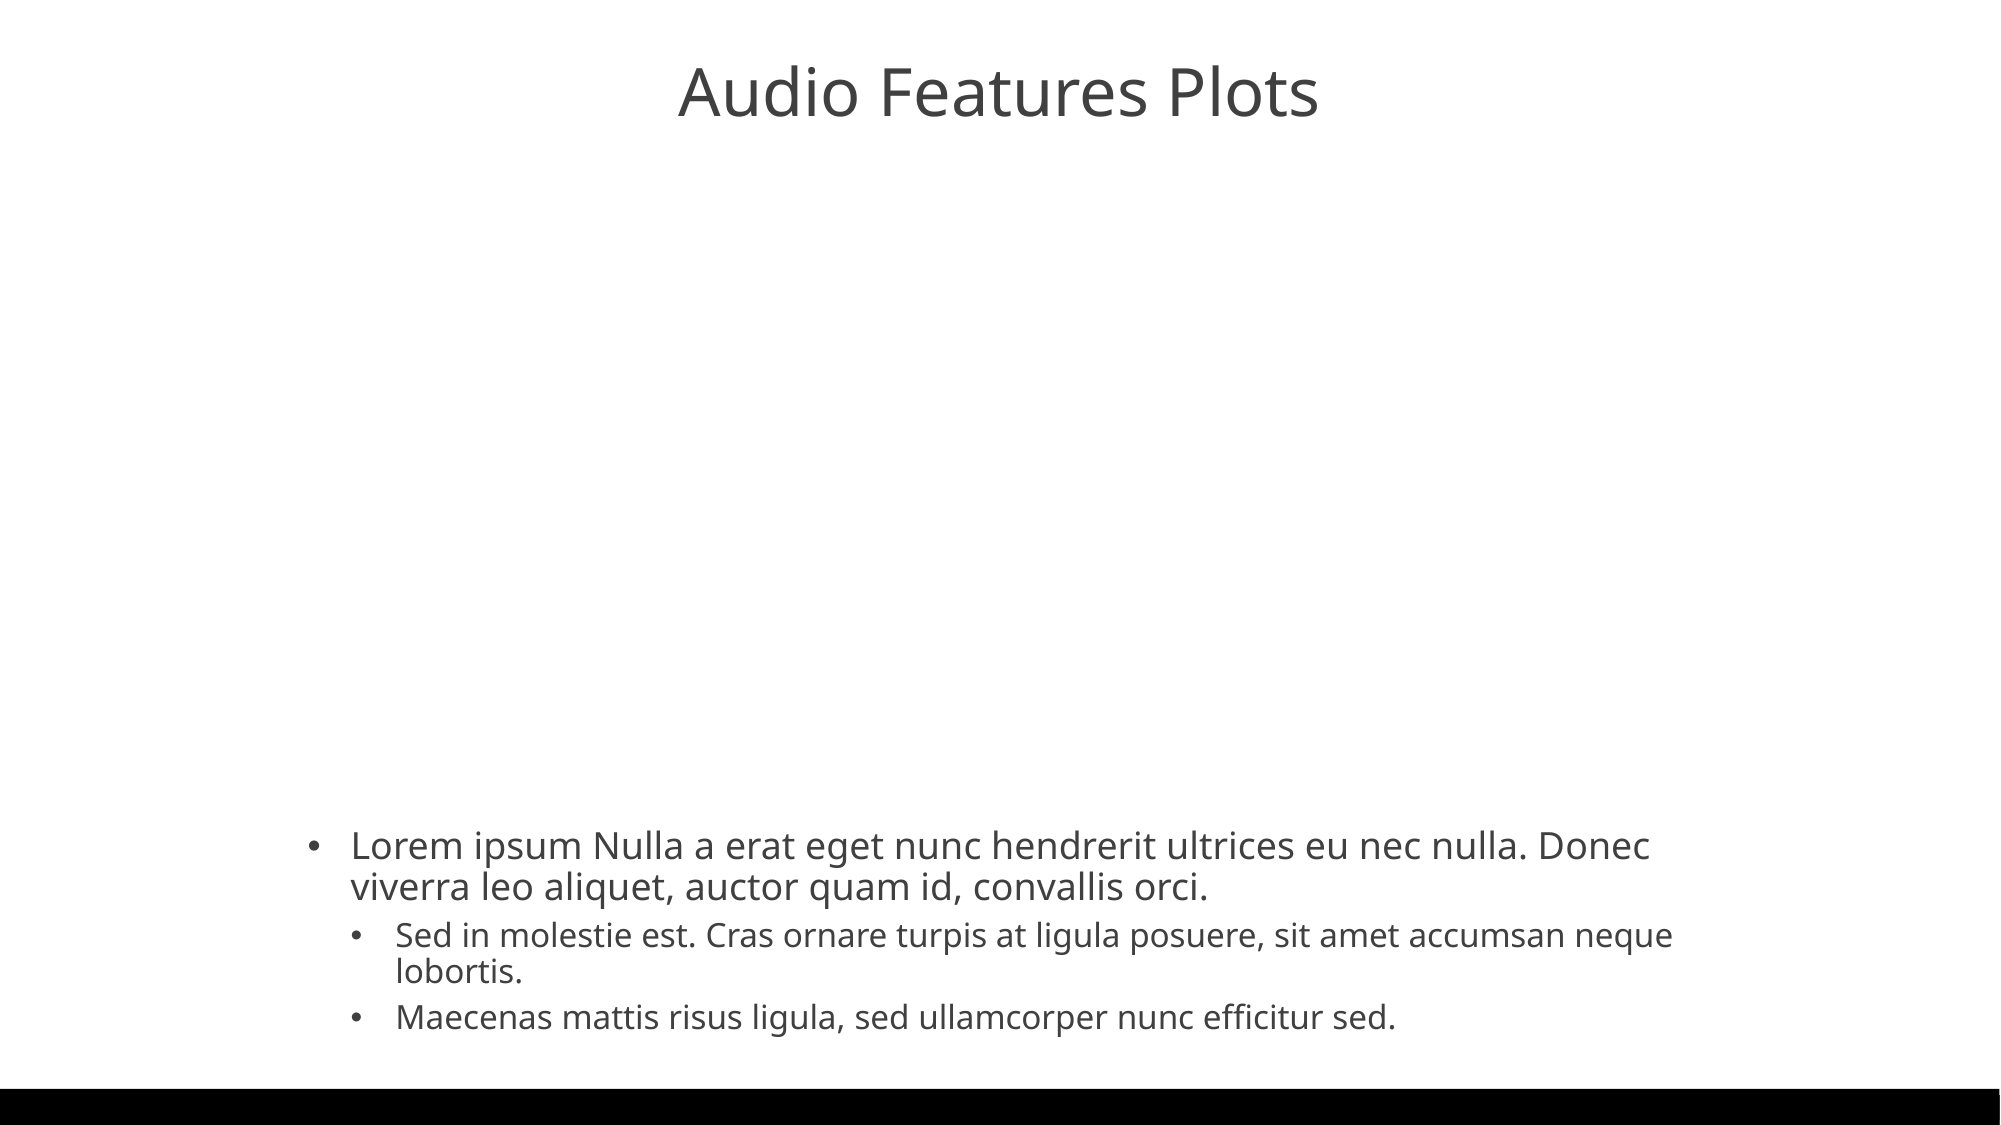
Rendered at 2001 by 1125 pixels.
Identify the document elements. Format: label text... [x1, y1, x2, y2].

text_box [0, 1088, 2000, 1125]
title Audio Features Plots [59, 59, 1942, 148]
list Lorem ipsum Nulla a erat eget nunc hendrerit ultrices eu nec nulla. Donec viverra leo aliquet, auctor quam id, convallis orci. Sed in molestie est. Cras ornare turpis at ligula posuere, sit amet accumsan neque lobortis. Maecenas mattis risus ligula, sed ullamcorper nunc efficitur sed. [307, 827, 1738, 1066]
